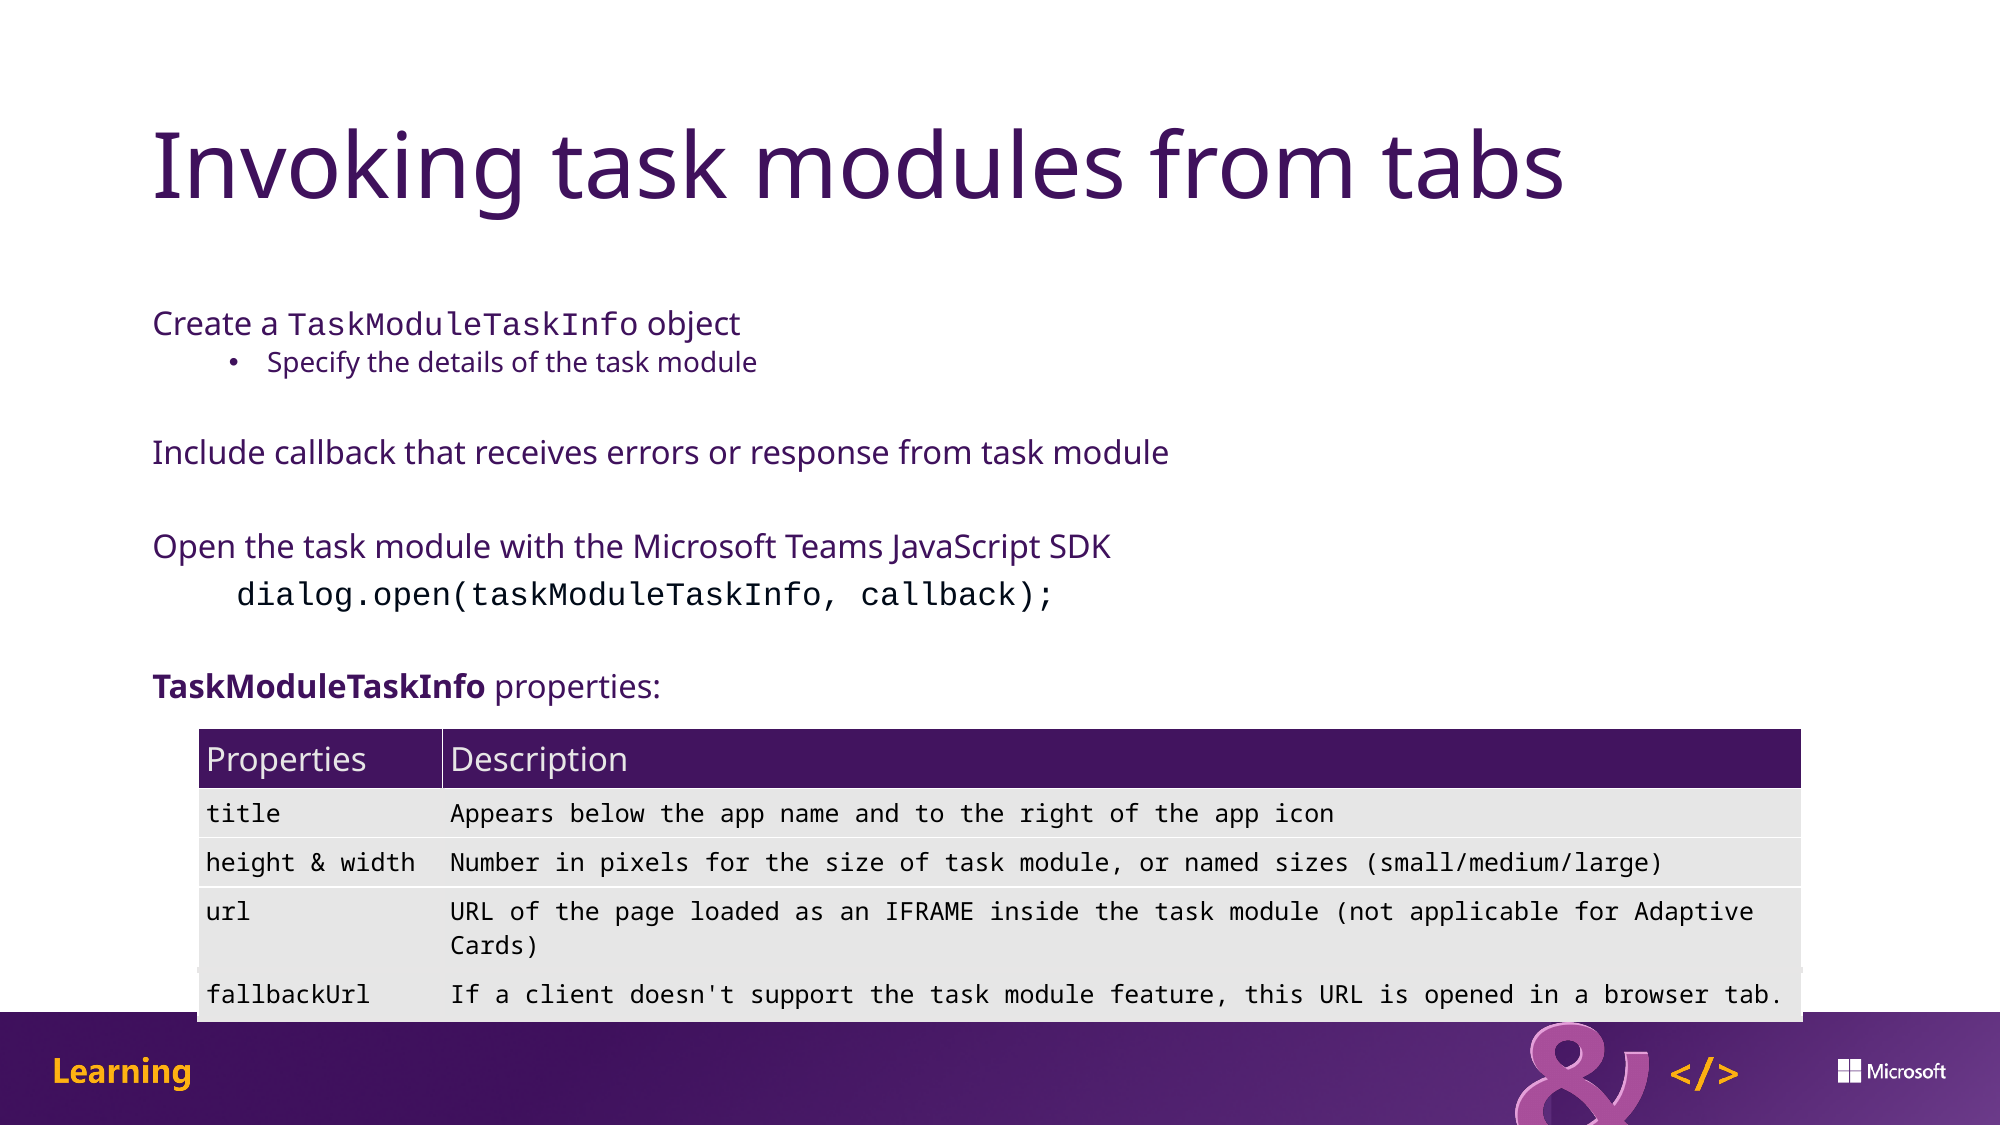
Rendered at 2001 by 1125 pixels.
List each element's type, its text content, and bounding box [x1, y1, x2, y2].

picture [0, 1012, 2000, 1125]
table_cell url [199, 888, 440, 967]
table_cell URL of the page loaded as an IFRAME inside the task module (not applicable for Adaptive Cards) [445, 888, 1801, 967]
table_cell fallbackUrl [199, 973, 440, 1016]
table_cell Number in pixels for the size of task module, or named sizes (small/medium/large) [445, 838, 1801, 886]
table_cell height & width [199, 838, 440, 886]
list Create a TaskModuleTaskInfo object Specify the details of the task module Include callback that receives errors or response from task module Open the task module with the Microsoft Teams JavaScript SDK dialog.open(taskModuleTaskInfo, callback); TaskModuleTaskInfo properties: [137, 299, 1863, 720]
table_cell Appears below the app name and to the right of the app icon [445, 789, 1801, 837]
table_cell title [199, 789, 440, 837]
table_cell If a client doesn't support the task module feature, this URL is opened in a browser tab. [445, 973, 1801, 1016]
title Invoking task modules from tabs [137, 59, 1863, 278]
table_header Description [443, 729, 1801, 788]
table_header Properties [199, 729, 442, 788]
